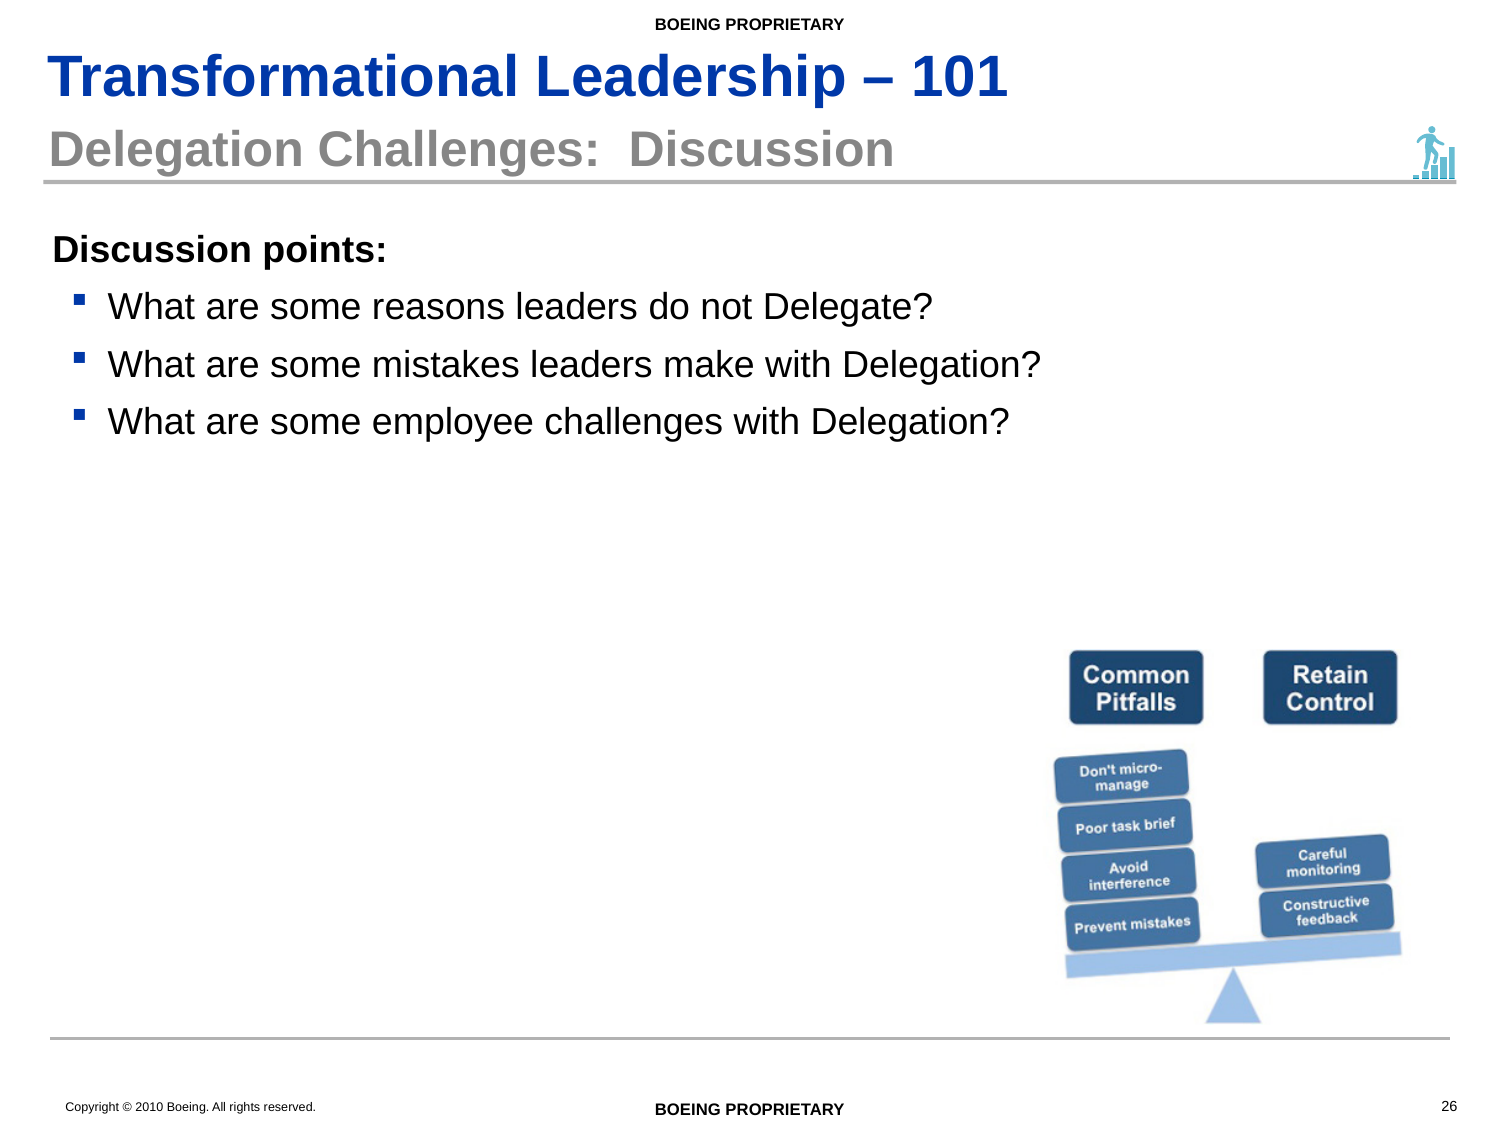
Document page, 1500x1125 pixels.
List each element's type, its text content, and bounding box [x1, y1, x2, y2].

slide_number 26 [1048, 1087, 1459, 1124]
title Delegation Challenges: Discussion [0, 105, 1500, 180]
picture [987, 649, 1480, 1026]
text_box Discussion points: What are some reasons leaders do not Delegate? What are some mistakes leaders make with Delegation? What are some employee challenges with Delegation? [37, 217, 1363, 450]
